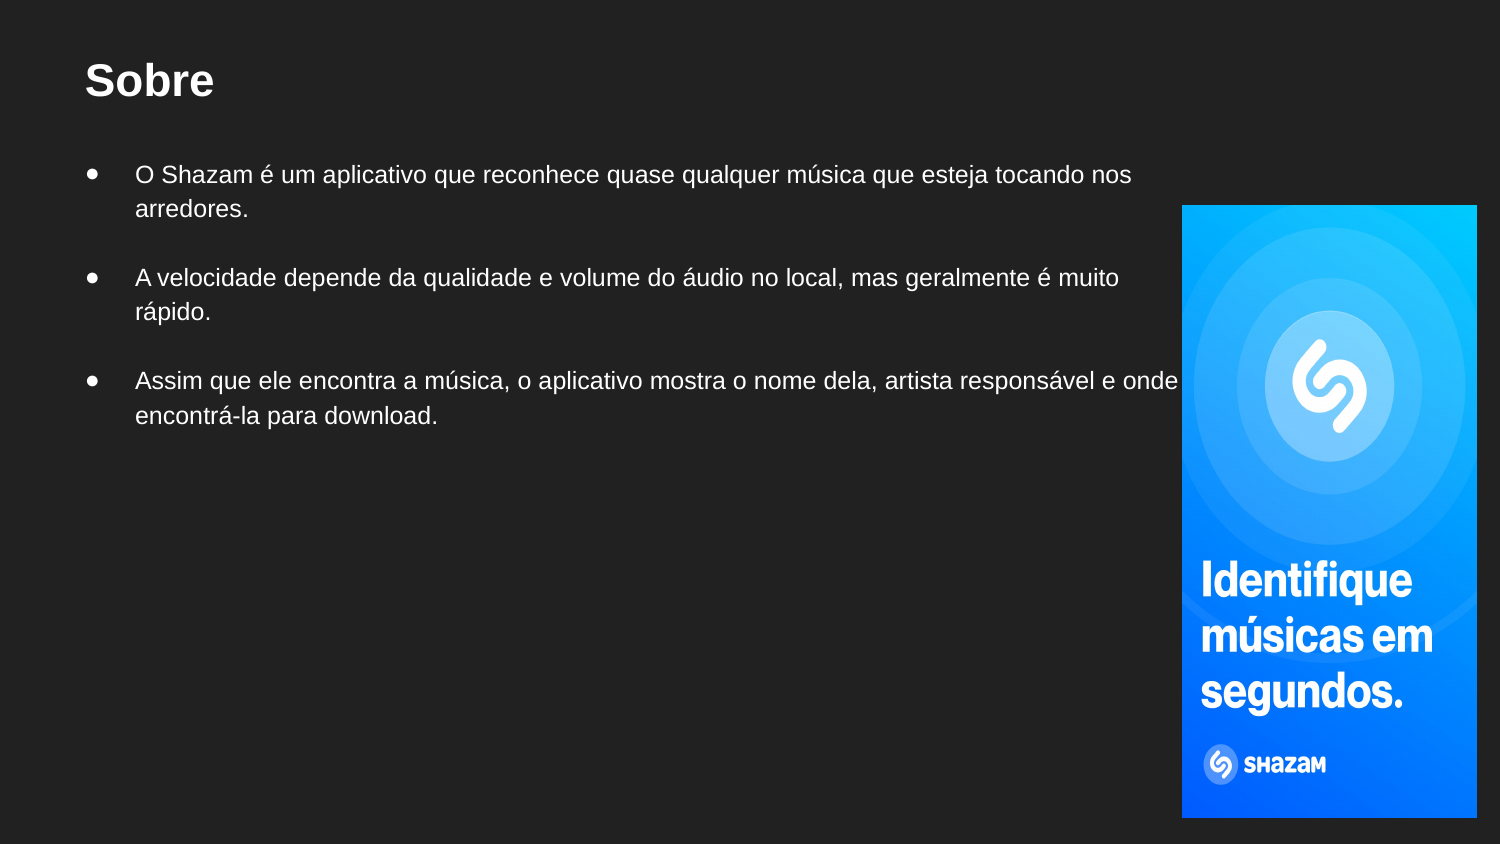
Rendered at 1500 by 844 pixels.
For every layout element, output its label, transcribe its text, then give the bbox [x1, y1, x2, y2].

subtitle Sobre [69, 46, 1355, 107]
picture [1182, 228, 1478, 818]
subtitle O Shazam é um aplicativo que reconhece quase qualquer música que esteja tocando nos arredores. A velocidade depende da qualidade e volume do áudio no local, mas geralmente é muito rápido. Assim que ele encontra a música, o aplicativo mostra o nome dela, artista responsável e onde encontrá-la para download. [45, 138, 1216, 717]
